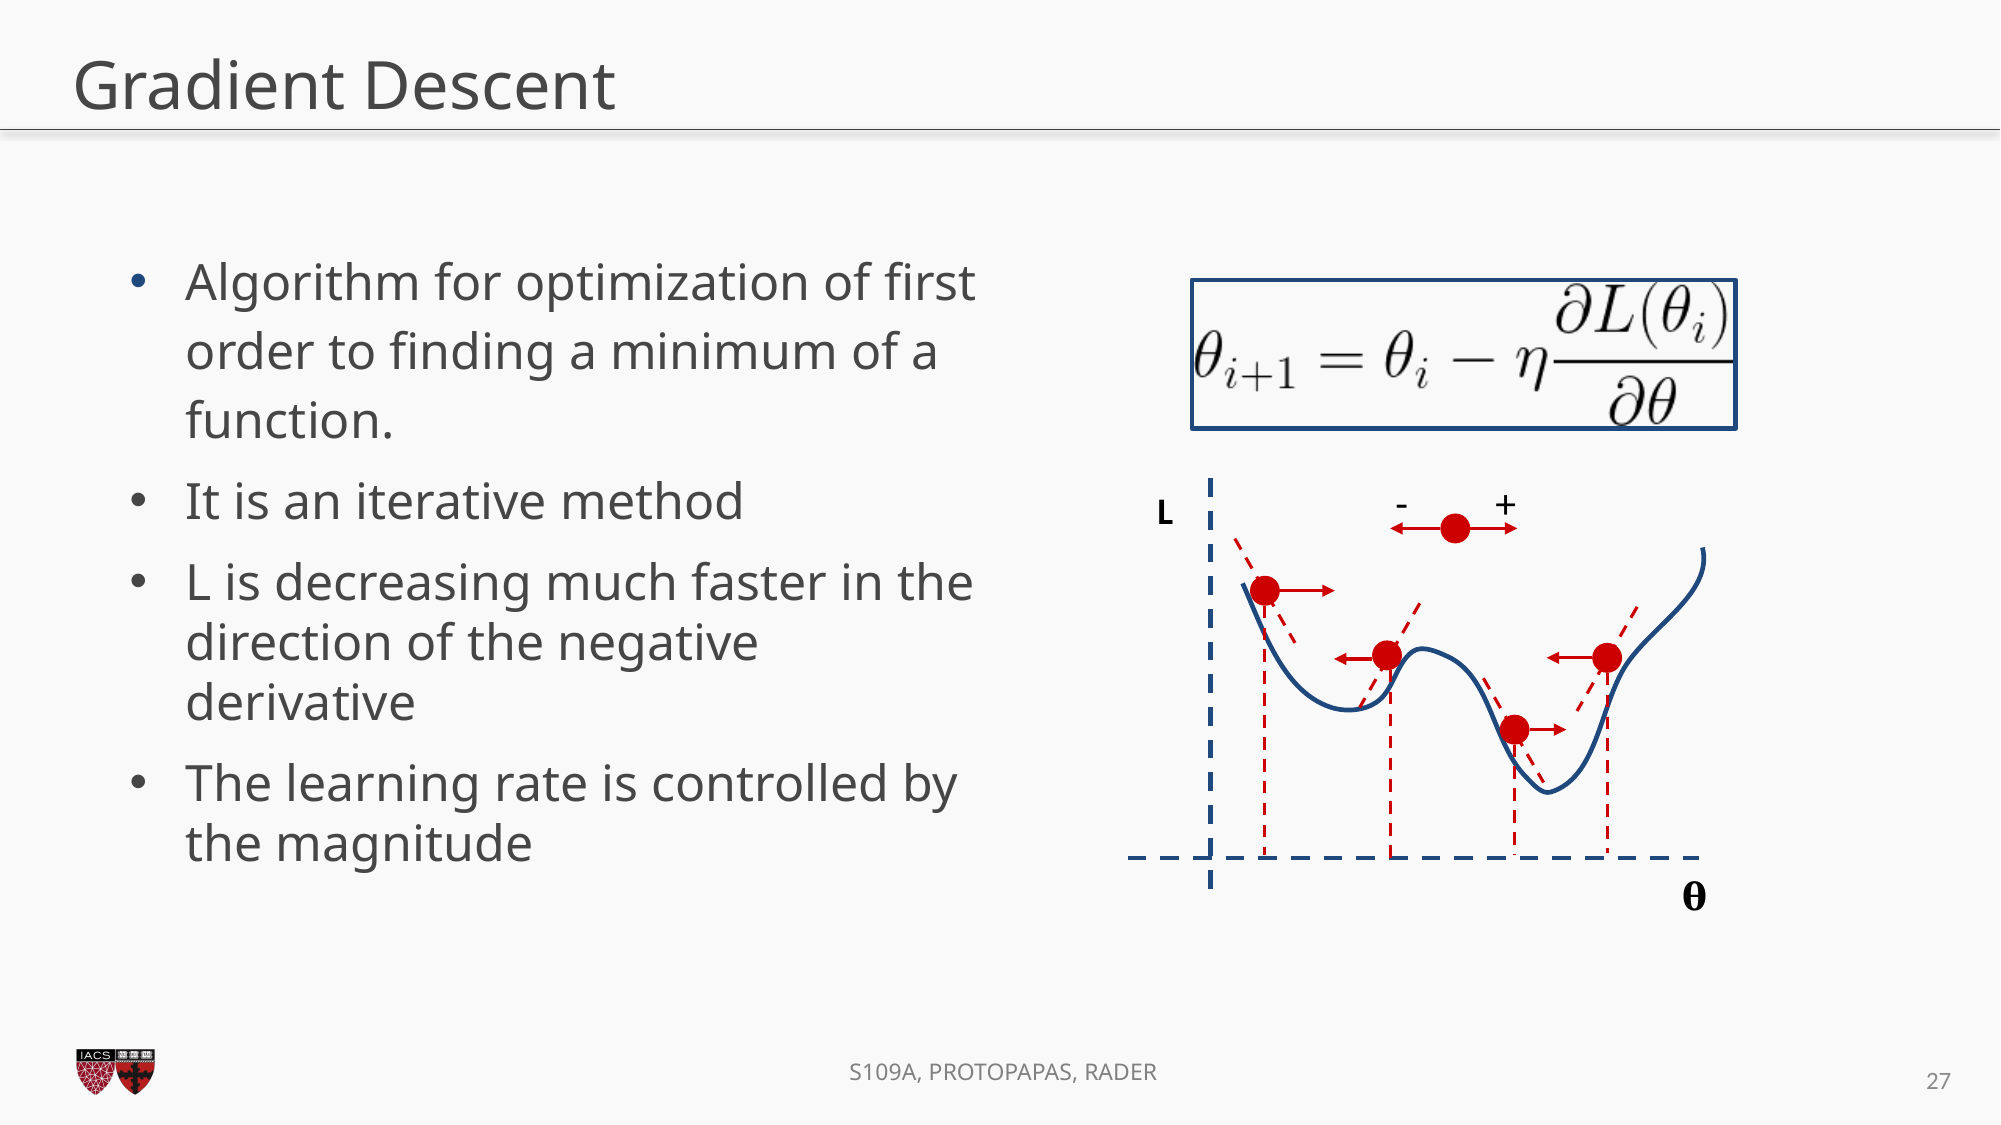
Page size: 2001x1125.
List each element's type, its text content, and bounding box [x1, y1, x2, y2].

title Gradient Descent [57, 35, 1943, 162]
list Algorithm for optimization of first order to finding a minimum of a function. It is an iterative method L is decreasing much faster in the direction of the negative derivative The learning rate is controlled by the magnitude [95, 226, 1019, 897]
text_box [1127, 282, 1734, 930]
picture [75, 1049, 155, 1095]
slide_number 27 [1500, 1050, 1967, 1110]
